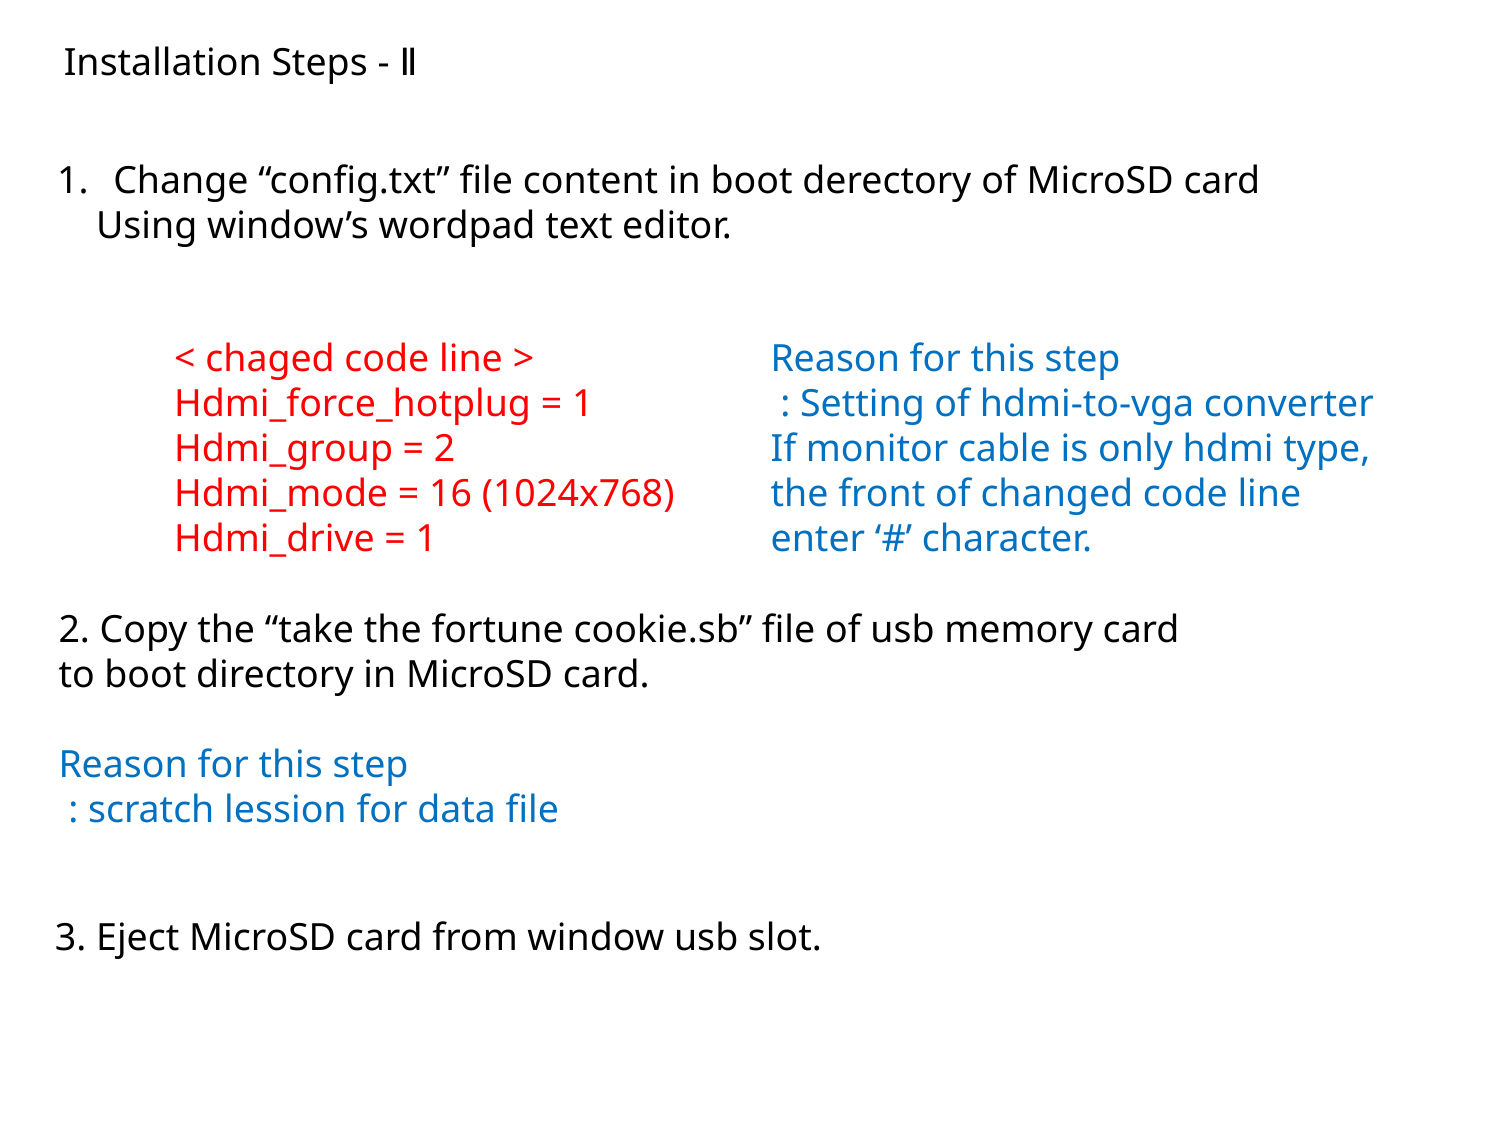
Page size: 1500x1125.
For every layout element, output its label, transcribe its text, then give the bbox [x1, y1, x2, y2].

text_box Change “config.txt” file content in boot derectory of MicroSD card Using window’s wordpad text editor. [42, 148, 1287, 254]
text_box Reason for this step : Setting of hdmi-to-vga converter If monitor cable is only hdmi type, the front of changed code line enter ‘#’ character. [755, 326, 1500, 566]
text_box 2. Copy the “take the fortune cookie.sb” file of usb memory card to boot directory in MicroSD card. Reason for this step : scratch lession for data file [43, 597, 1206, 838]
text_box Installation Steps - Ⅱ [48, 30, 433, 91]
text_box 3. Eject MicroSD card from window usb slot. [40, 905, 838, 965]
text_box < chaged code line > Hdmi_force_hotplug = 1 Hdmi_group = 2 Hdmi_mode = 16 (1024x768) Hdmi_drive = 1 [159, 326, 693, 566]
